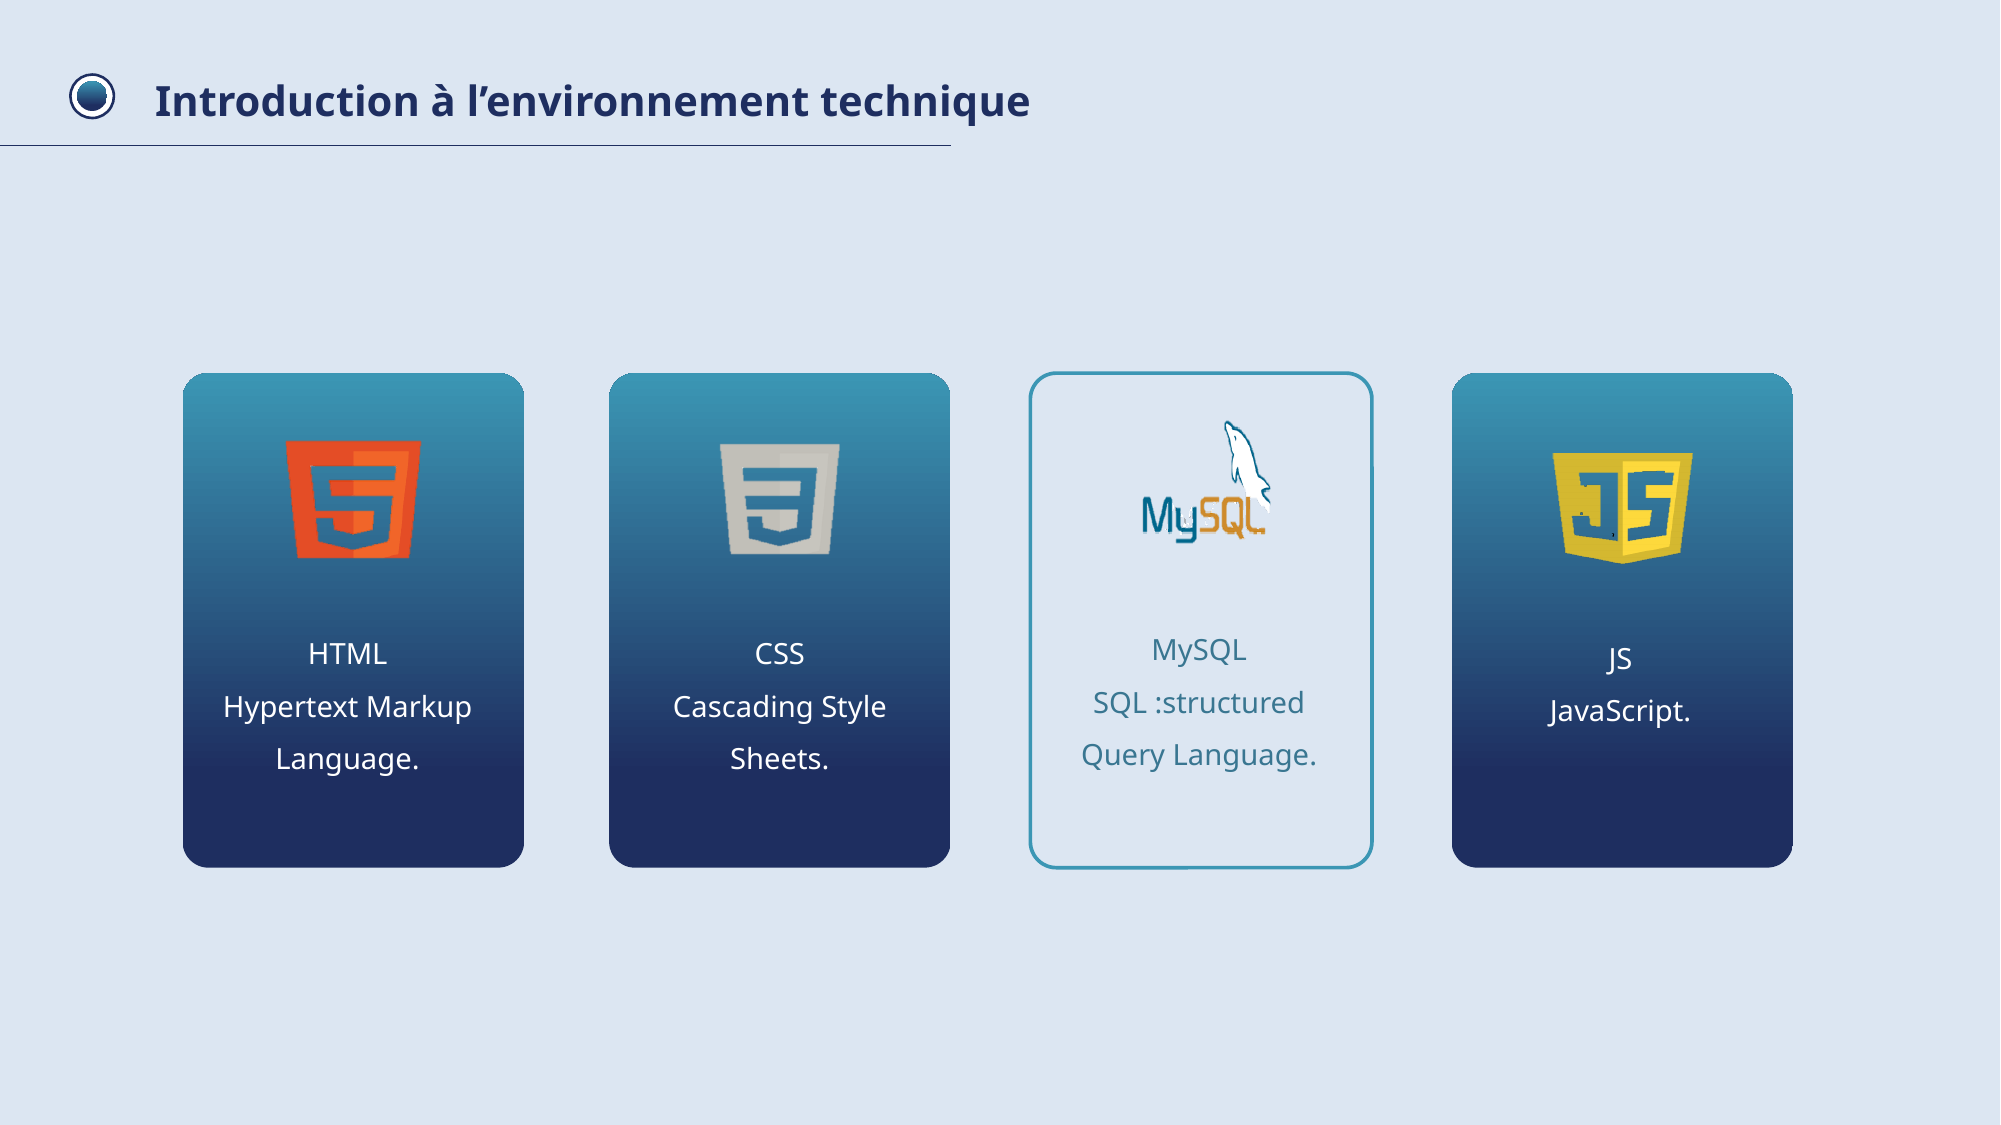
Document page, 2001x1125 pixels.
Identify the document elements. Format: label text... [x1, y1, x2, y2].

text_box [609, 373, 951, 868]
text_box [1029, 372, 1374, 869]
text_box MySQL SQL :structured Query Language. [1068, 613, 1330, 772]
text_box CSS Cascading Style Sheets. [649, 618, 911, 776]
picture [1115, 408, 1298, 575]
text_box [1451, 373, 1794, 868]
text_box JS JavaScript. [1489, 622, 1752, 728]
picture [695, 413, 864, 570]
picture [257, 407, 449, 575]
text_box [182, 373, 525, 868]
picture [1551, 453, 1693, 564]
text_box HTML Hypertext Markup Language. [216, 618, 479, 776]
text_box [0, 74, 1156, 146]
